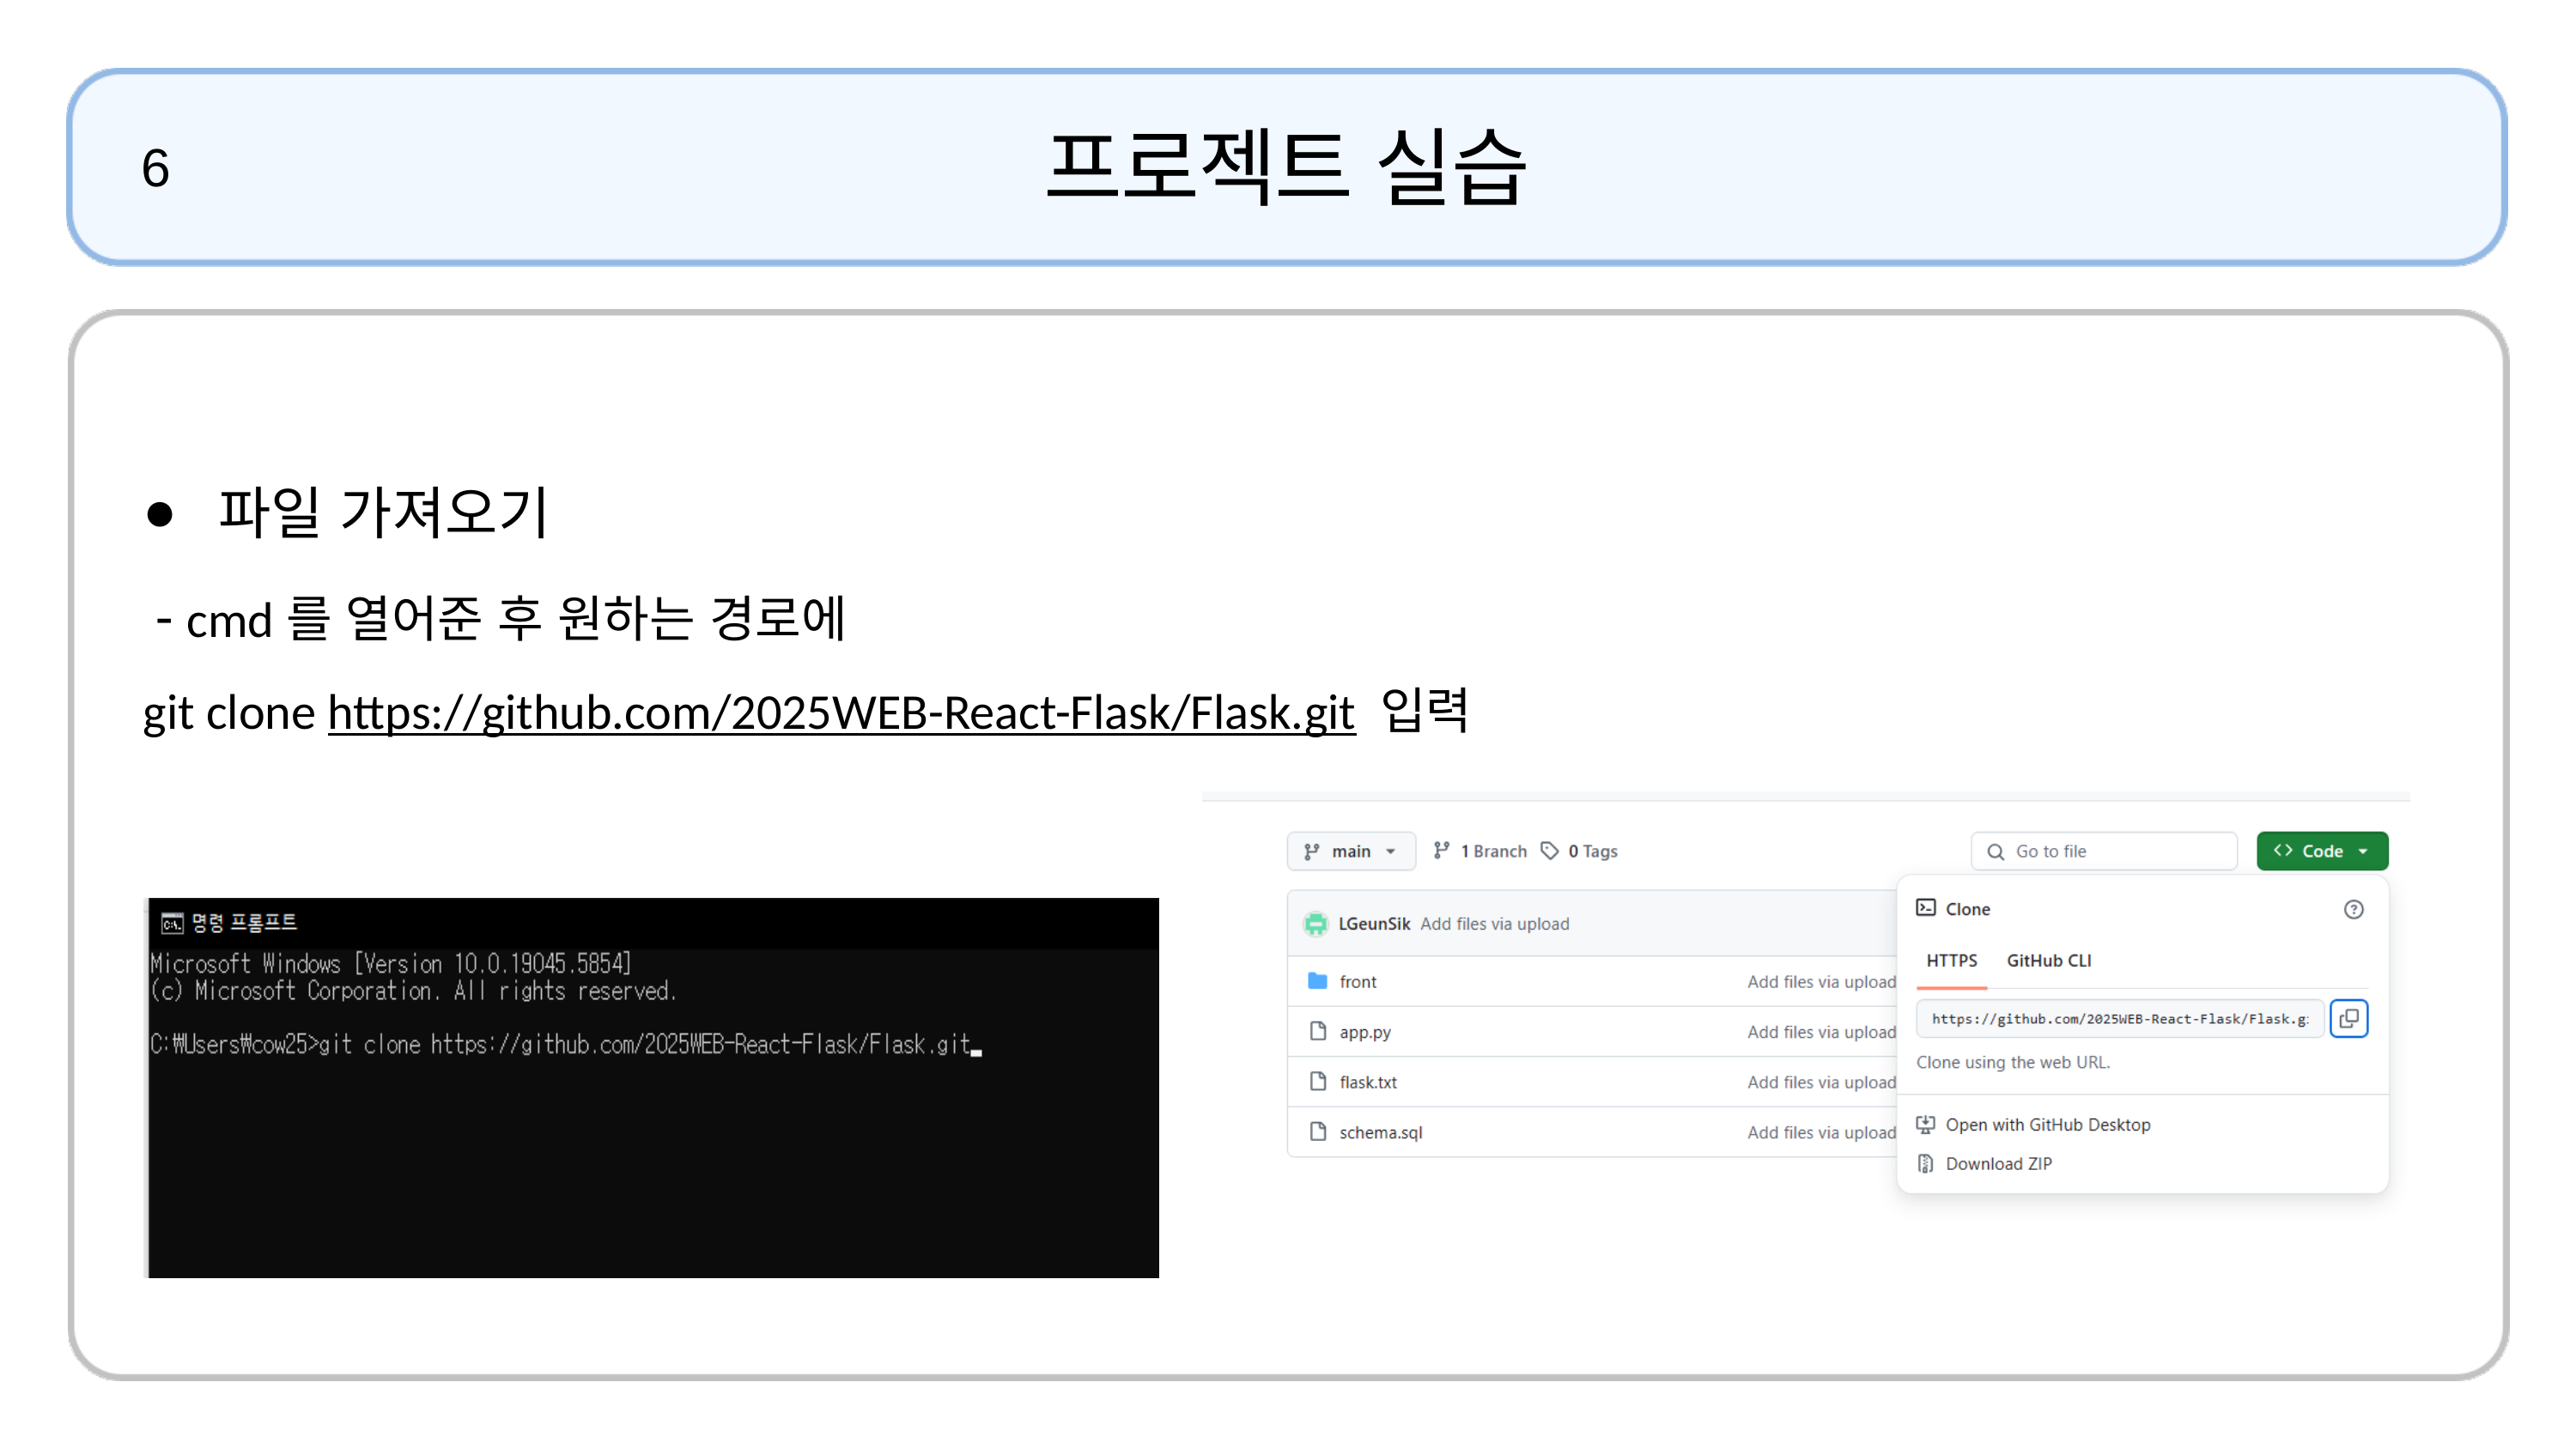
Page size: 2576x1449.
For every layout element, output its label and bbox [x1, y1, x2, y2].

picture [67, 309, 2511, 1381]
picture [65, 67, 2508, 267]
